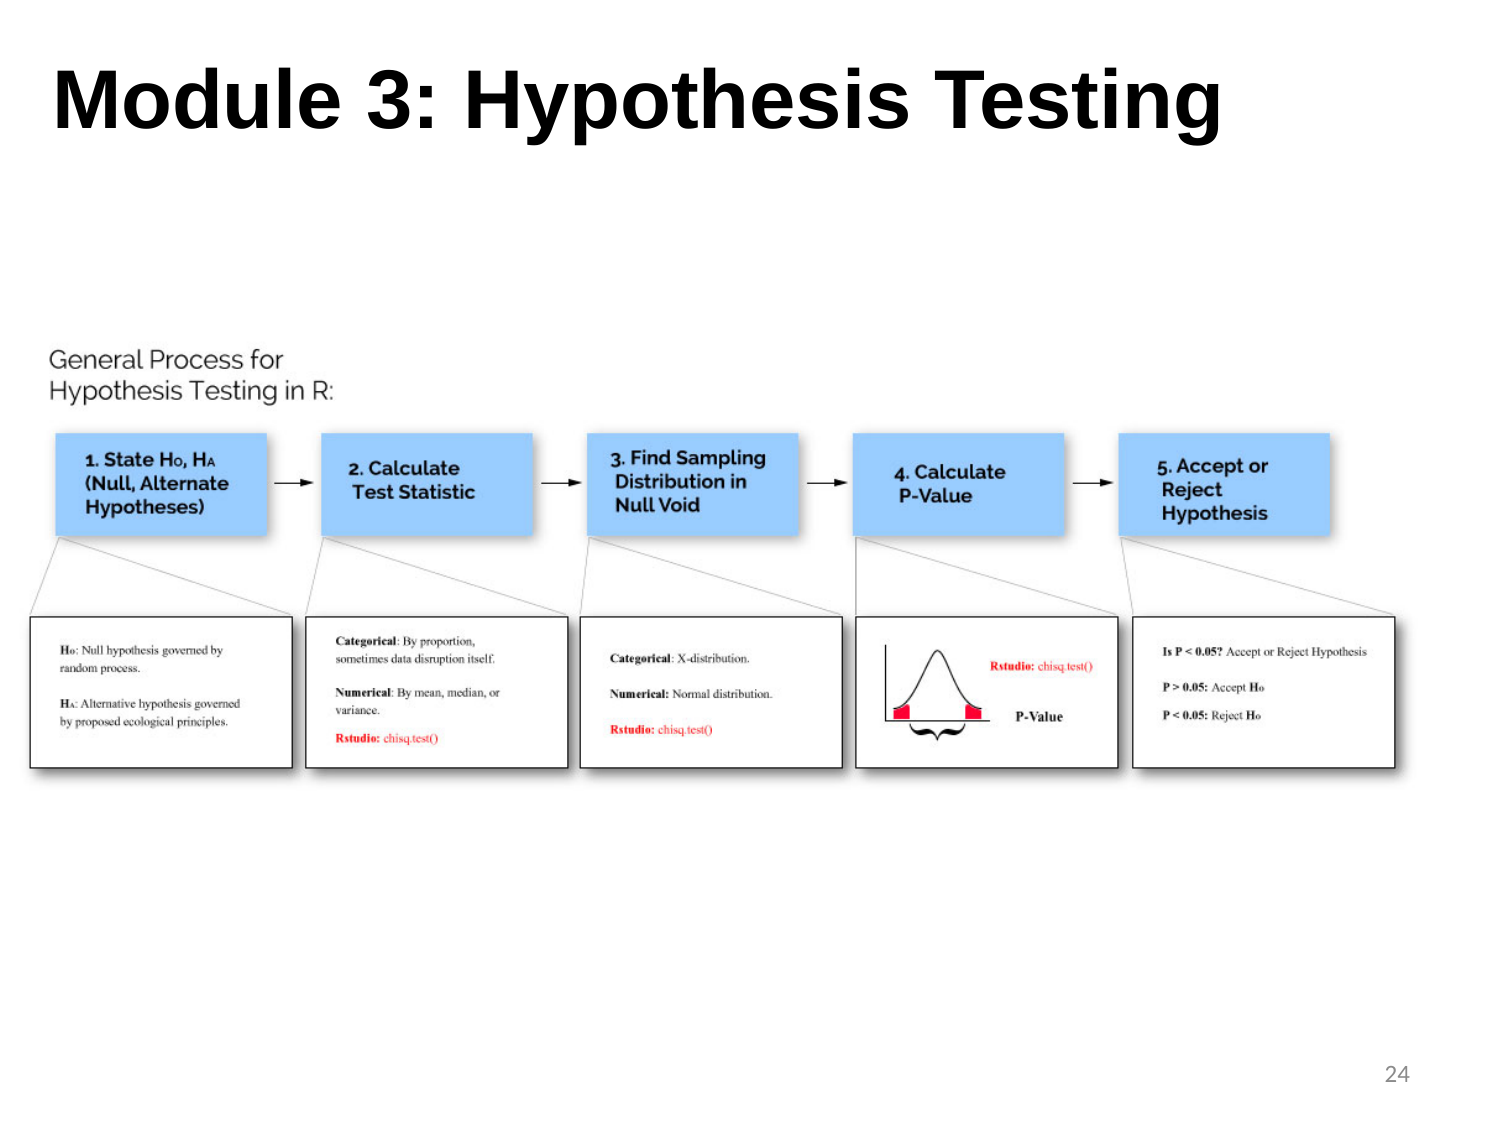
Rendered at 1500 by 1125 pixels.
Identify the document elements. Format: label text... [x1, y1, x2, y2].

picture [0, 312, 1445, 807]
text_box Module 3: Hypothesis Testing [37, 37, 1400, 153]
slide_number 24 [1074, 1042, 1425, 1103]
